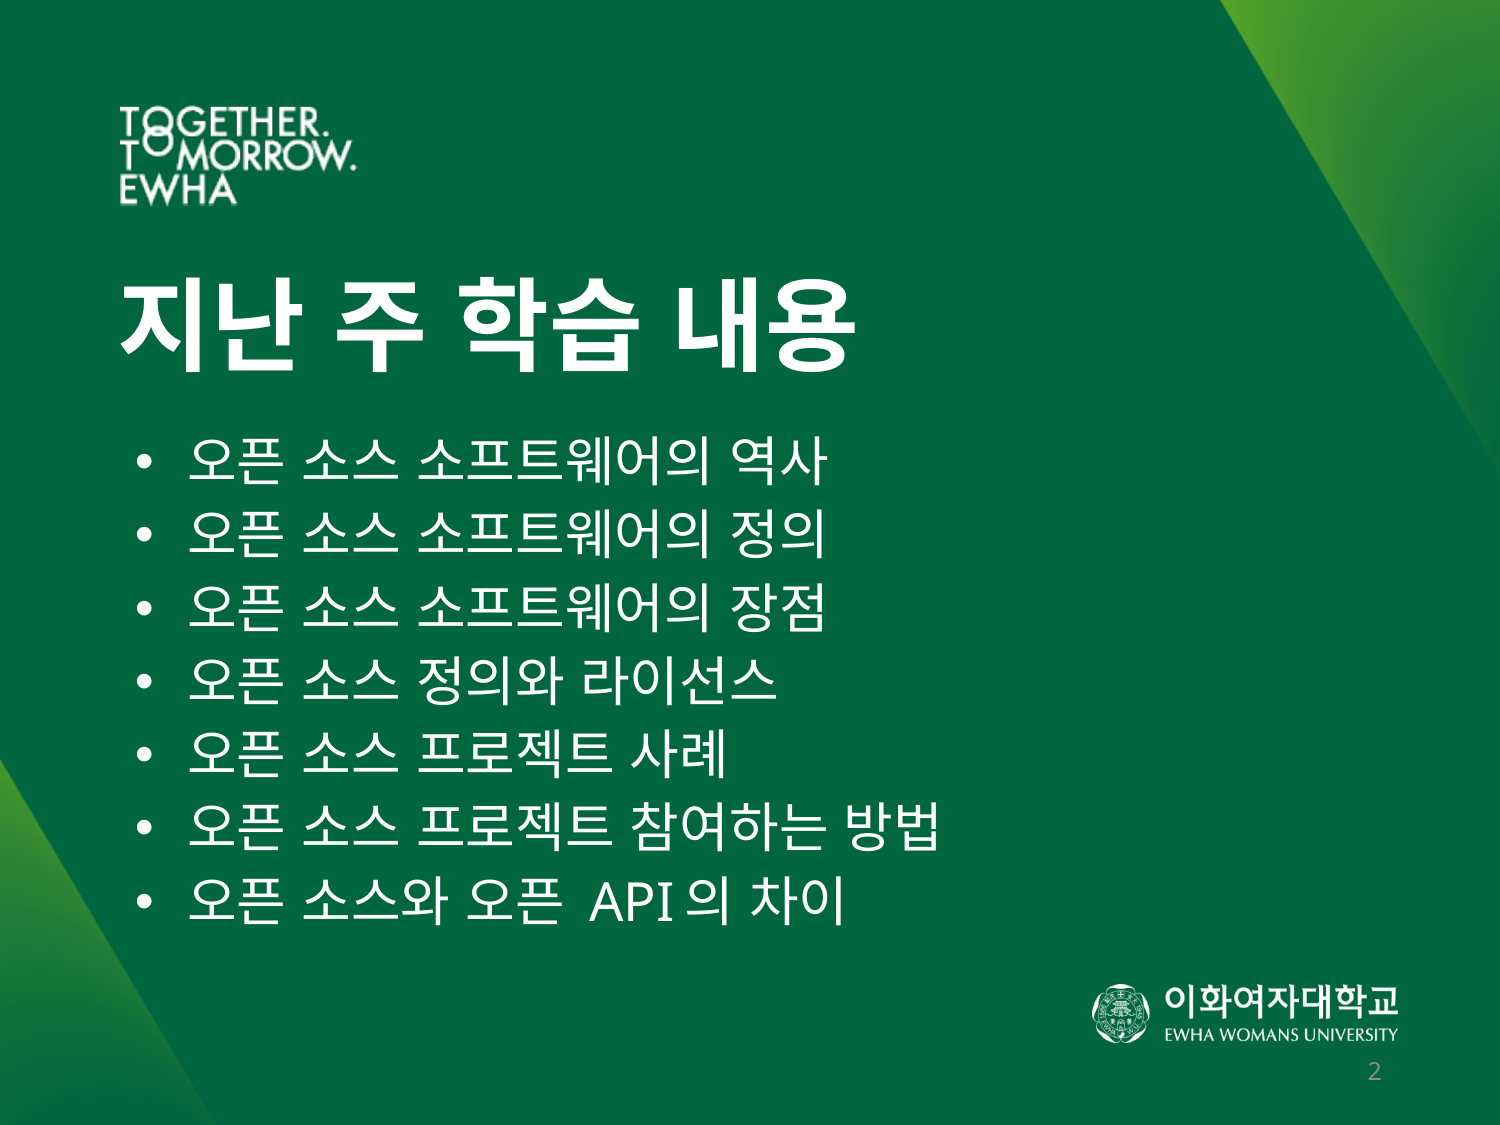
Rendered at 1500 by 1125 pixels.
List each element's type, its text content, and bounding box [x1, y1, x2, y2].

picture [0, 0, 1500, 1125]
title 지난 주 학습 내용 [102, 232, 1397, 428]
slide_number 2 [1059, 1042, 1397, 1103]
list 오픈 소스 소프트웨어의 역사 오픈 소스 소프트웨어의 정의 오픈 소스 소프트웨어의 장점 오픈 소스 정의와 라이선스 오픈 소스 프로젝트 사례 오픈 소스 프로젝트 참여하는 방법 오픈 소스와 오픈 API의 차이 [119, 427, 1307, 943]
